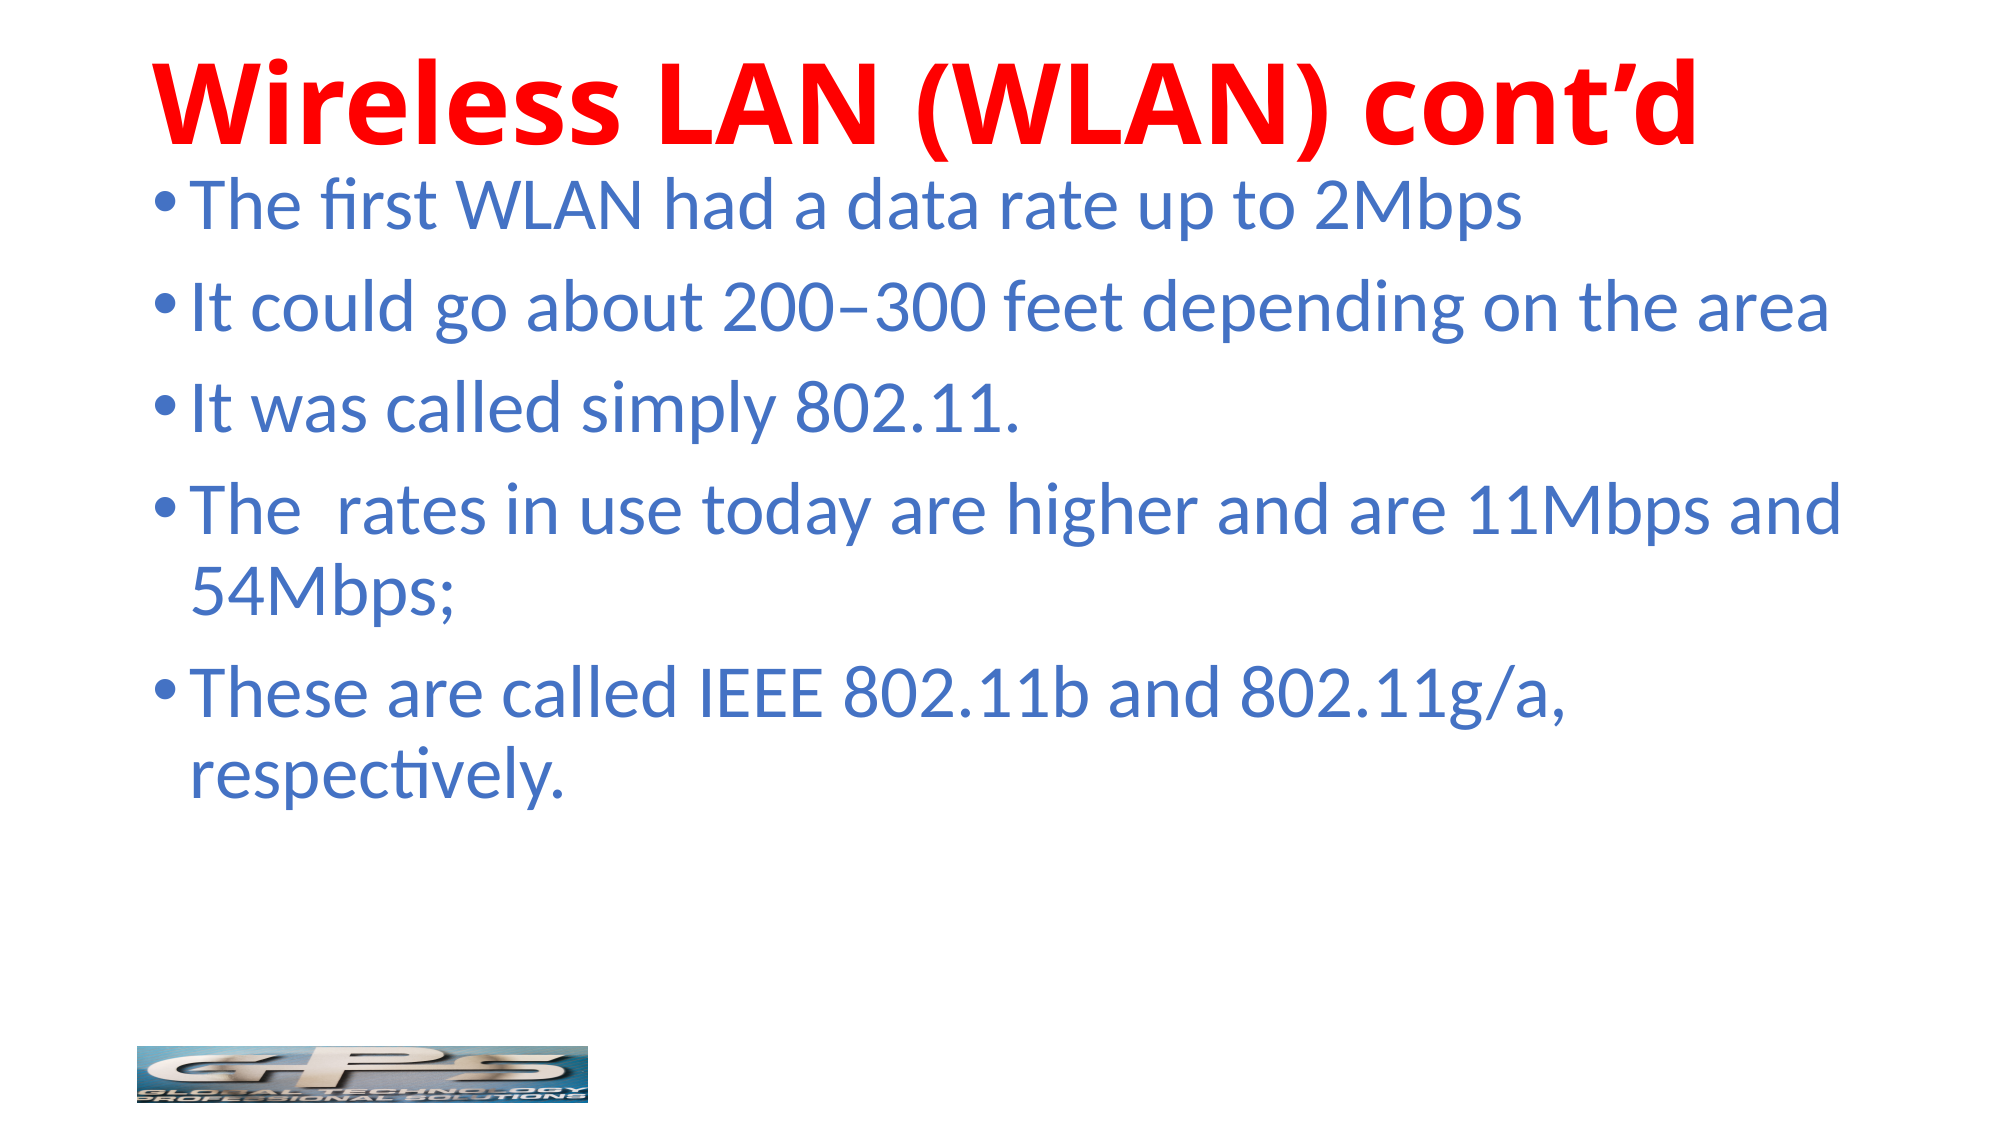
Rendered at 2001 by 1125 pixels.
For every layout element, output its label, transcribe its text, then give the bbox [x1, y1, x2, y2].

list The first WLAN had a data rate up to 2Mbps It could go about 200–300 feet depending on the area It was called simply 802.11. The rates in use today are higher and are 11Mbps and 54Mbps; These are called IEEE 802.11b and 802.11g/a, respectively. [137, 157, 1863, 1014]
picture [137, 1046, 588, 1103]
title Wireless LAN (WLAN) cont’d [137, 59, 1863, 157]
